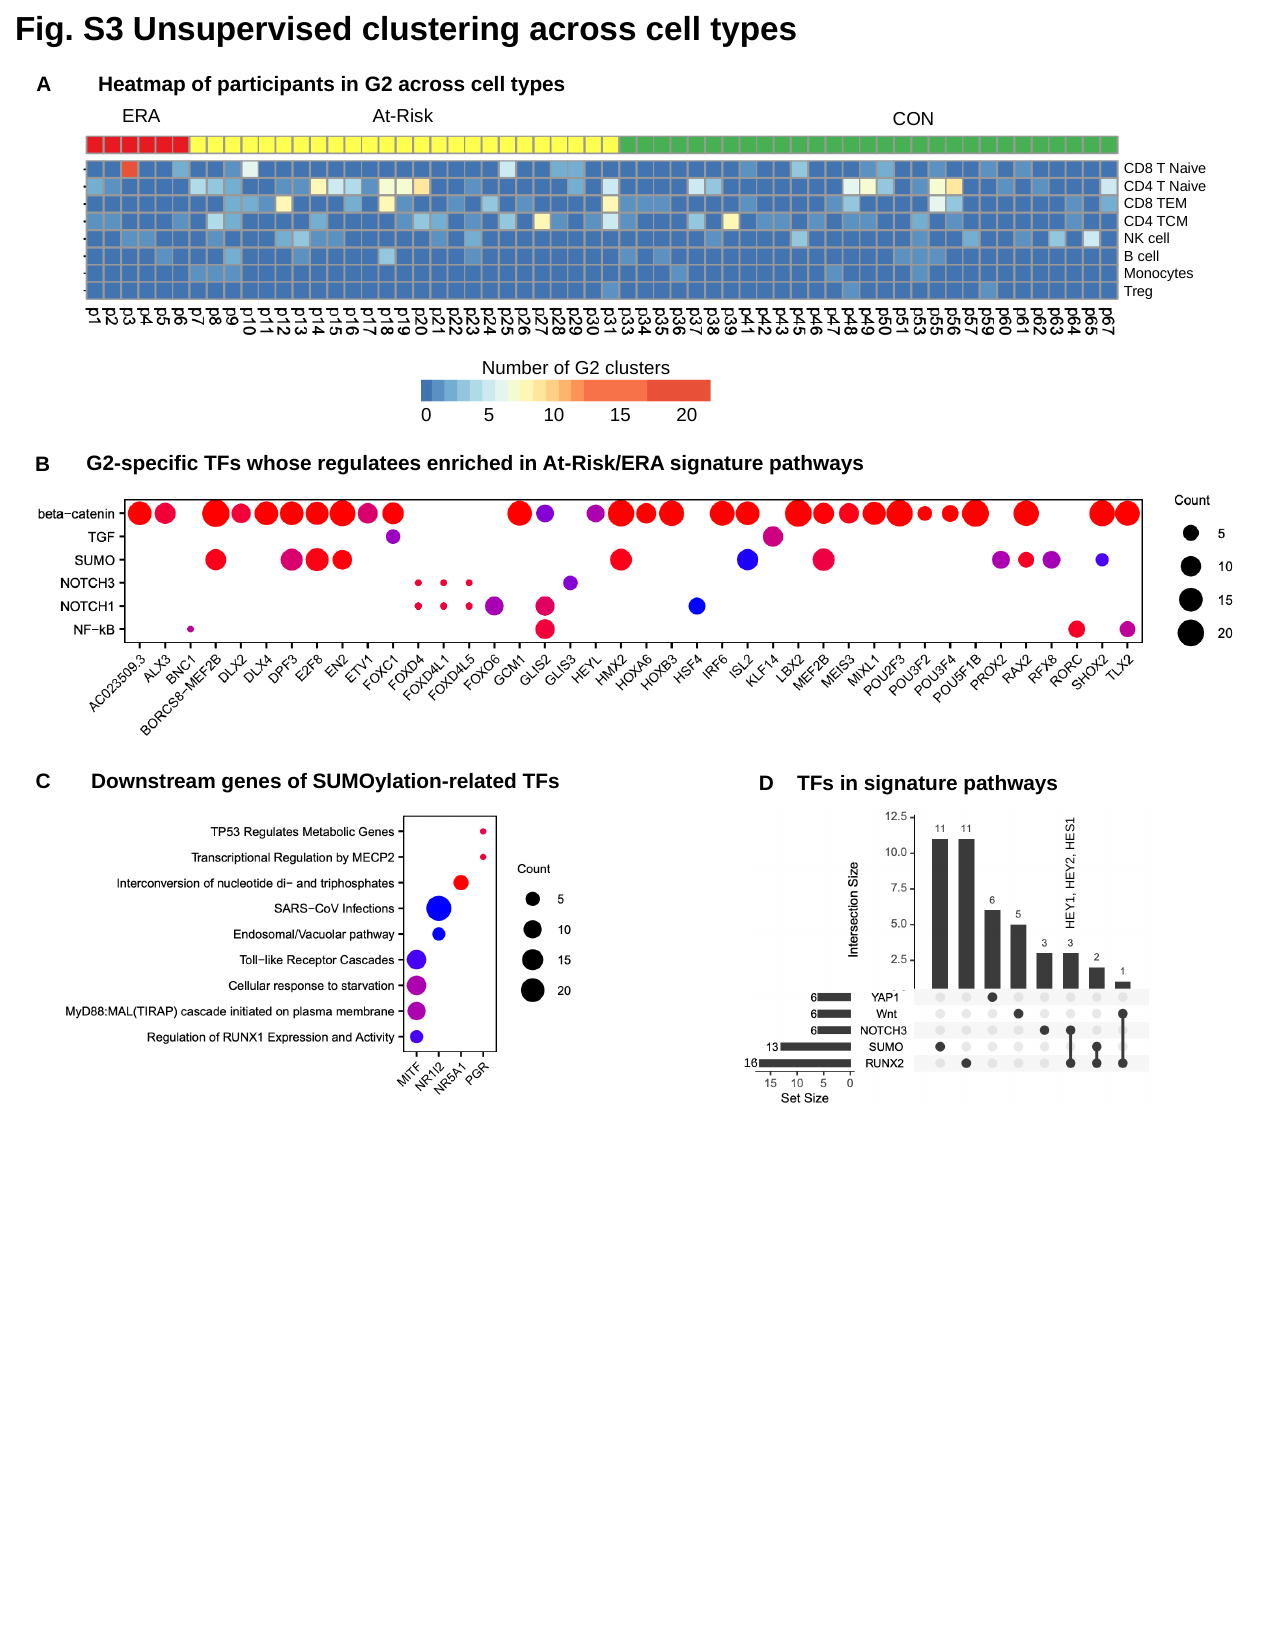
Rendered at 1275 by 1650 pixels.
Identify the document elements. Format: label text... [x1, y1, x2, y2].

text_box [49, 811, 586, 1112]
text_box C [20, 760, 76, 801]
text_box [83, 95, 1223, 433]
text_box Fig. S3 Unsupervised clustering across cell types [0, 0, 886, 55]
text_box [743, 761, 1149, 800]
text_box Downstream genes of SUMOylation-related TFs [76, 760, 726, 801]
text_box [19, 441, 955, 484]
picture [35, 492, 1240, 739]
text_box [21, 62, 611, 104]
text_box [728, 801, 1153, 1110]
